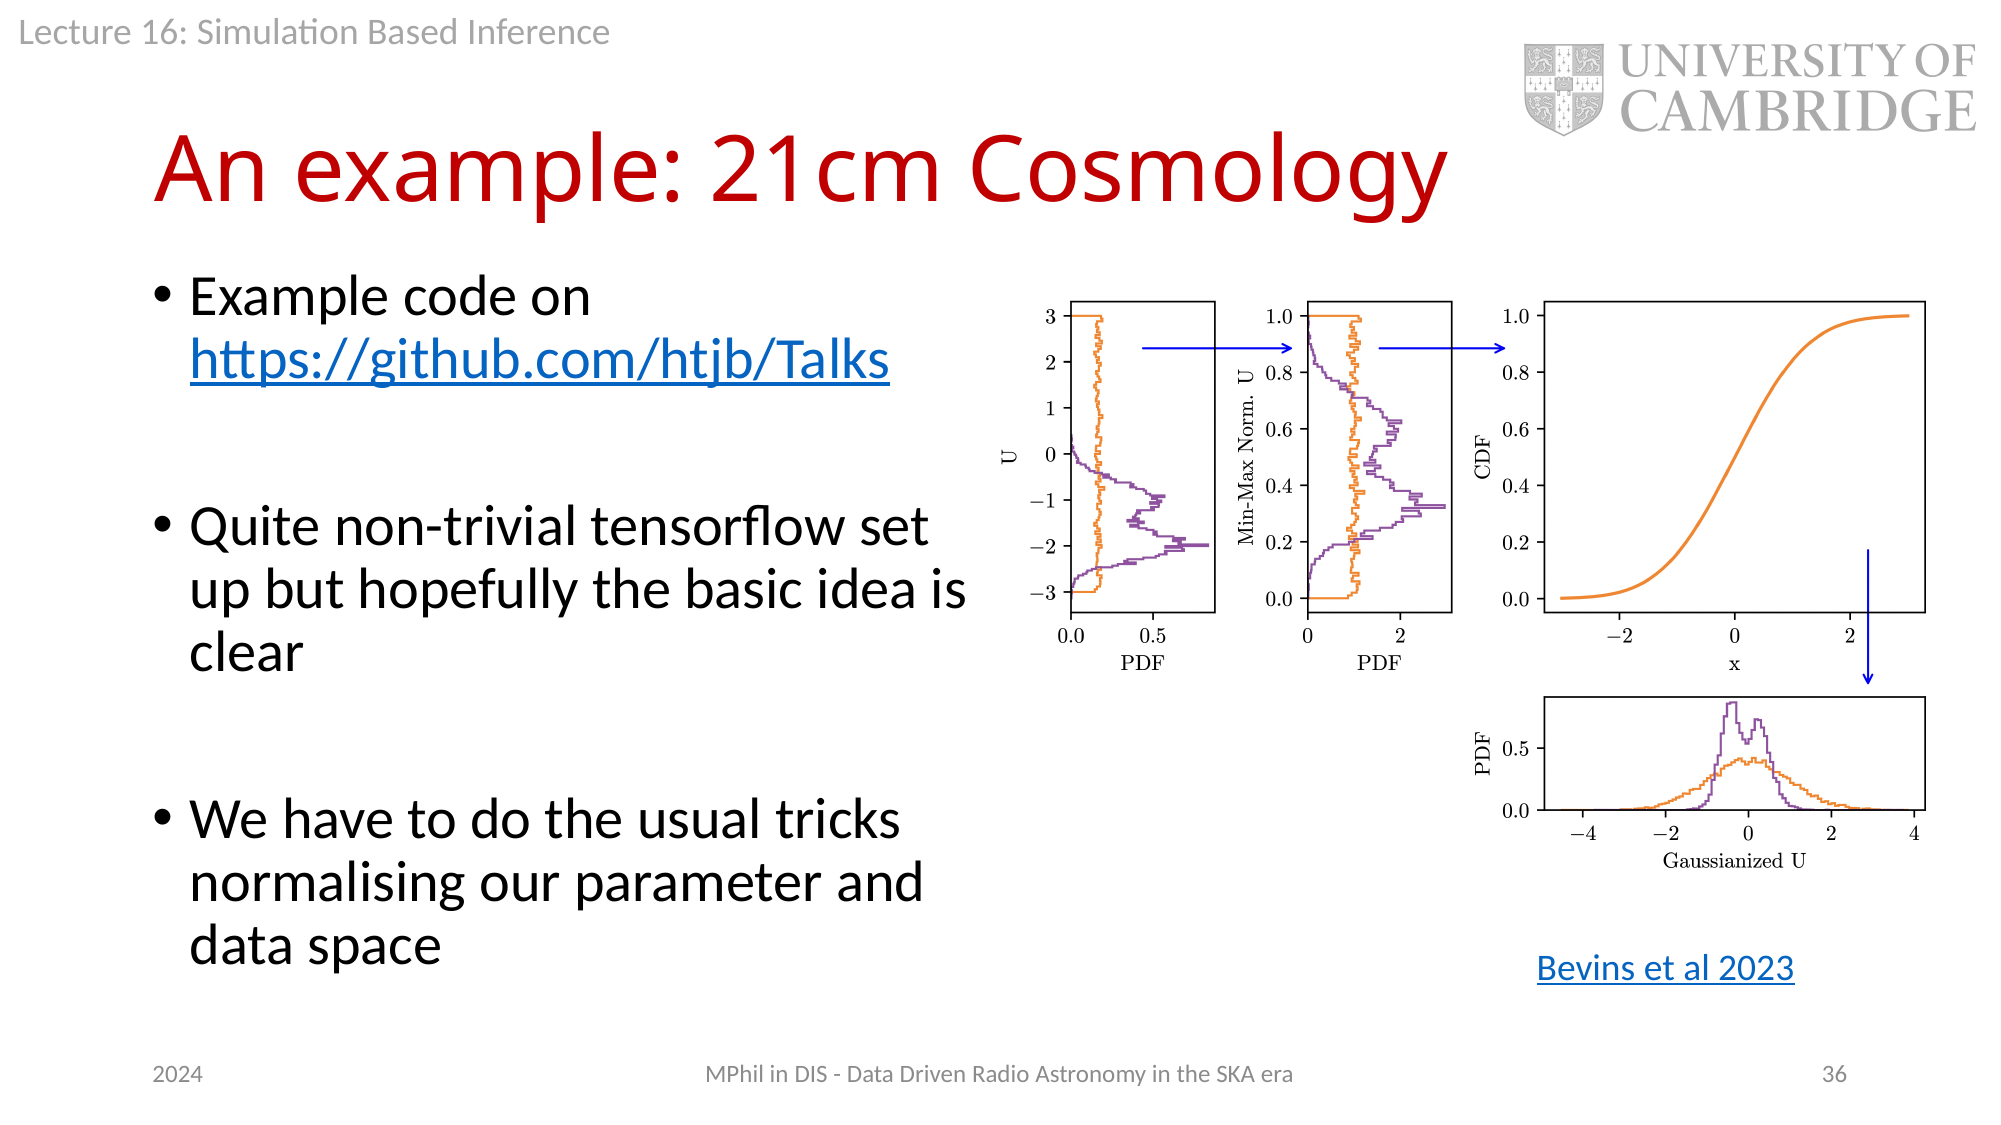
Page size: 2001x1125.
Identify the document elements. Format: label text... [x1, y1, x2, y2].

footer MPhil in DIS - Data Driven Radio Astronomy in the SKA era [662, 1042, 1338, 1103]
text_box Bevins et al 2023 [1521, 935, 1810, 996]
title An example: 21cm Cosmology [139, 63, 1865, 280]
slide_number 2024 [137, 1042, 588, 1103]
slide_number 36 [1412, 1042, 1863, 1103]
text_box Example code on https://github.com/htjb/Talks Quite non-trivial tensorflow set up but hopefully the basic idea is clear We have to do the usual tricks normalising our parameter and data space [137, 257, 1010, 1032]
picture [999, 280, 1950, 880]
